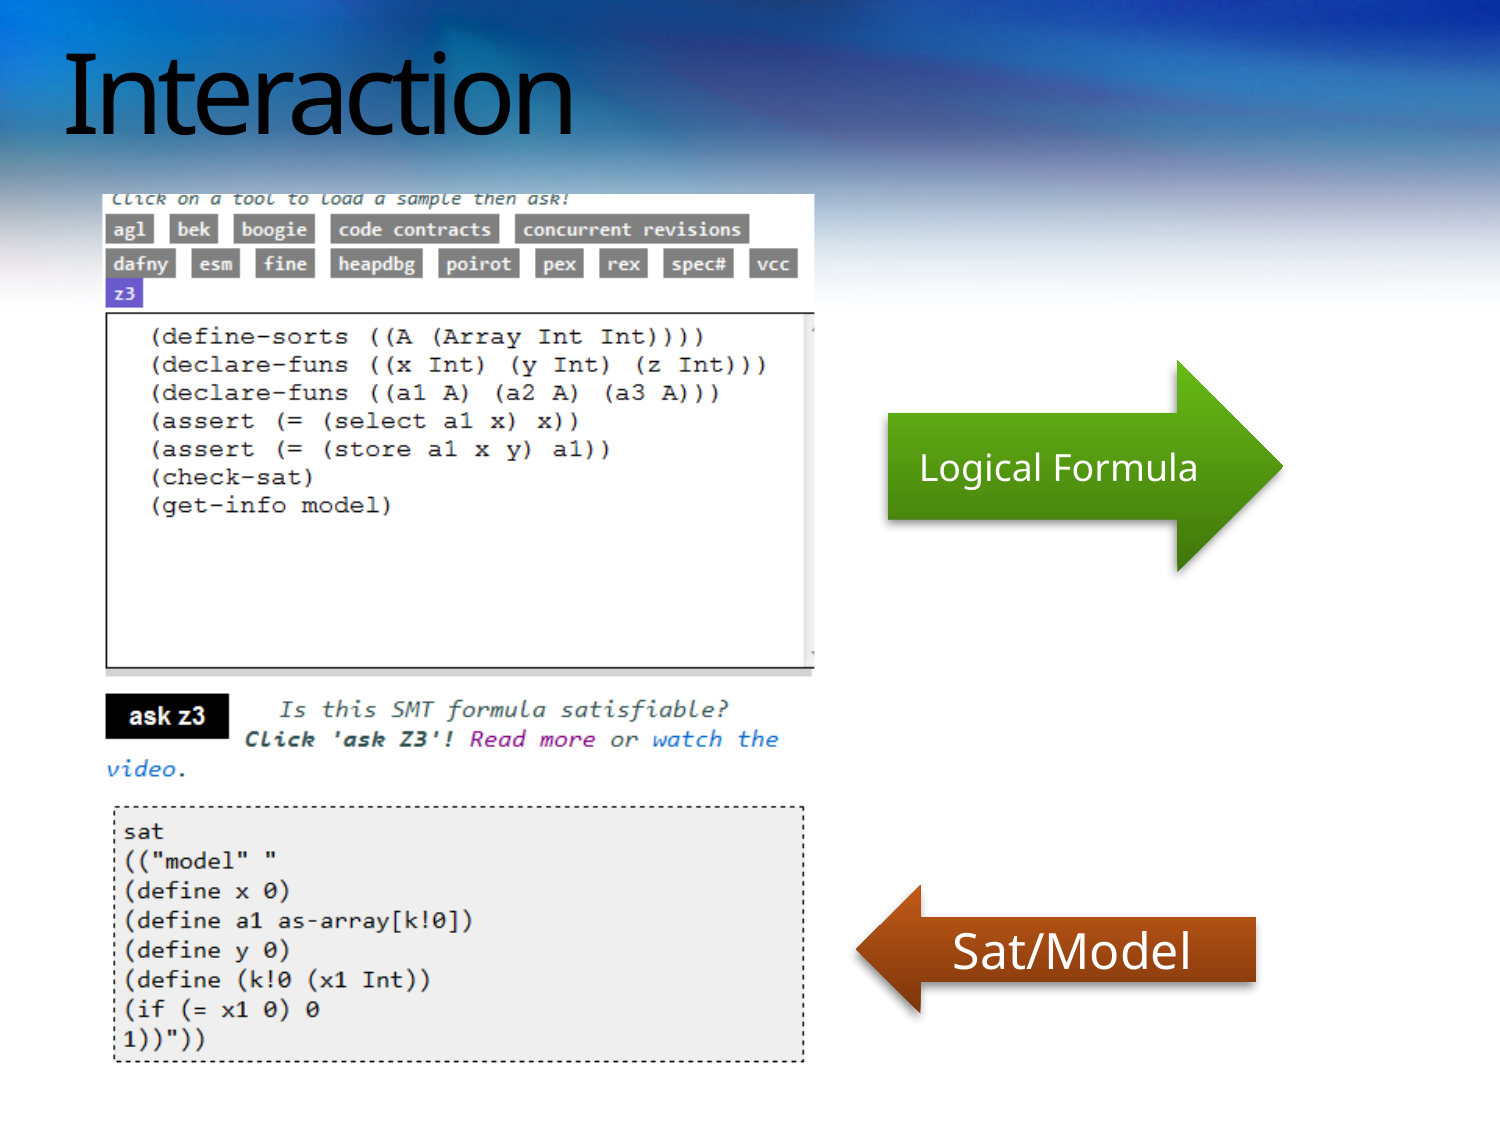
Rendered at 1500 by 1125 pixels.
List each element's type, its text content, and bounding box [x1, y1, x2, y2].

text_box Sat/Model [856, 885, 1257, 1014]
title Interaction [62, 37, 1438, 161]
text_box Logical Formula [887, 360, 1284, 573]
picture [0, 0, 1500, 1125]
